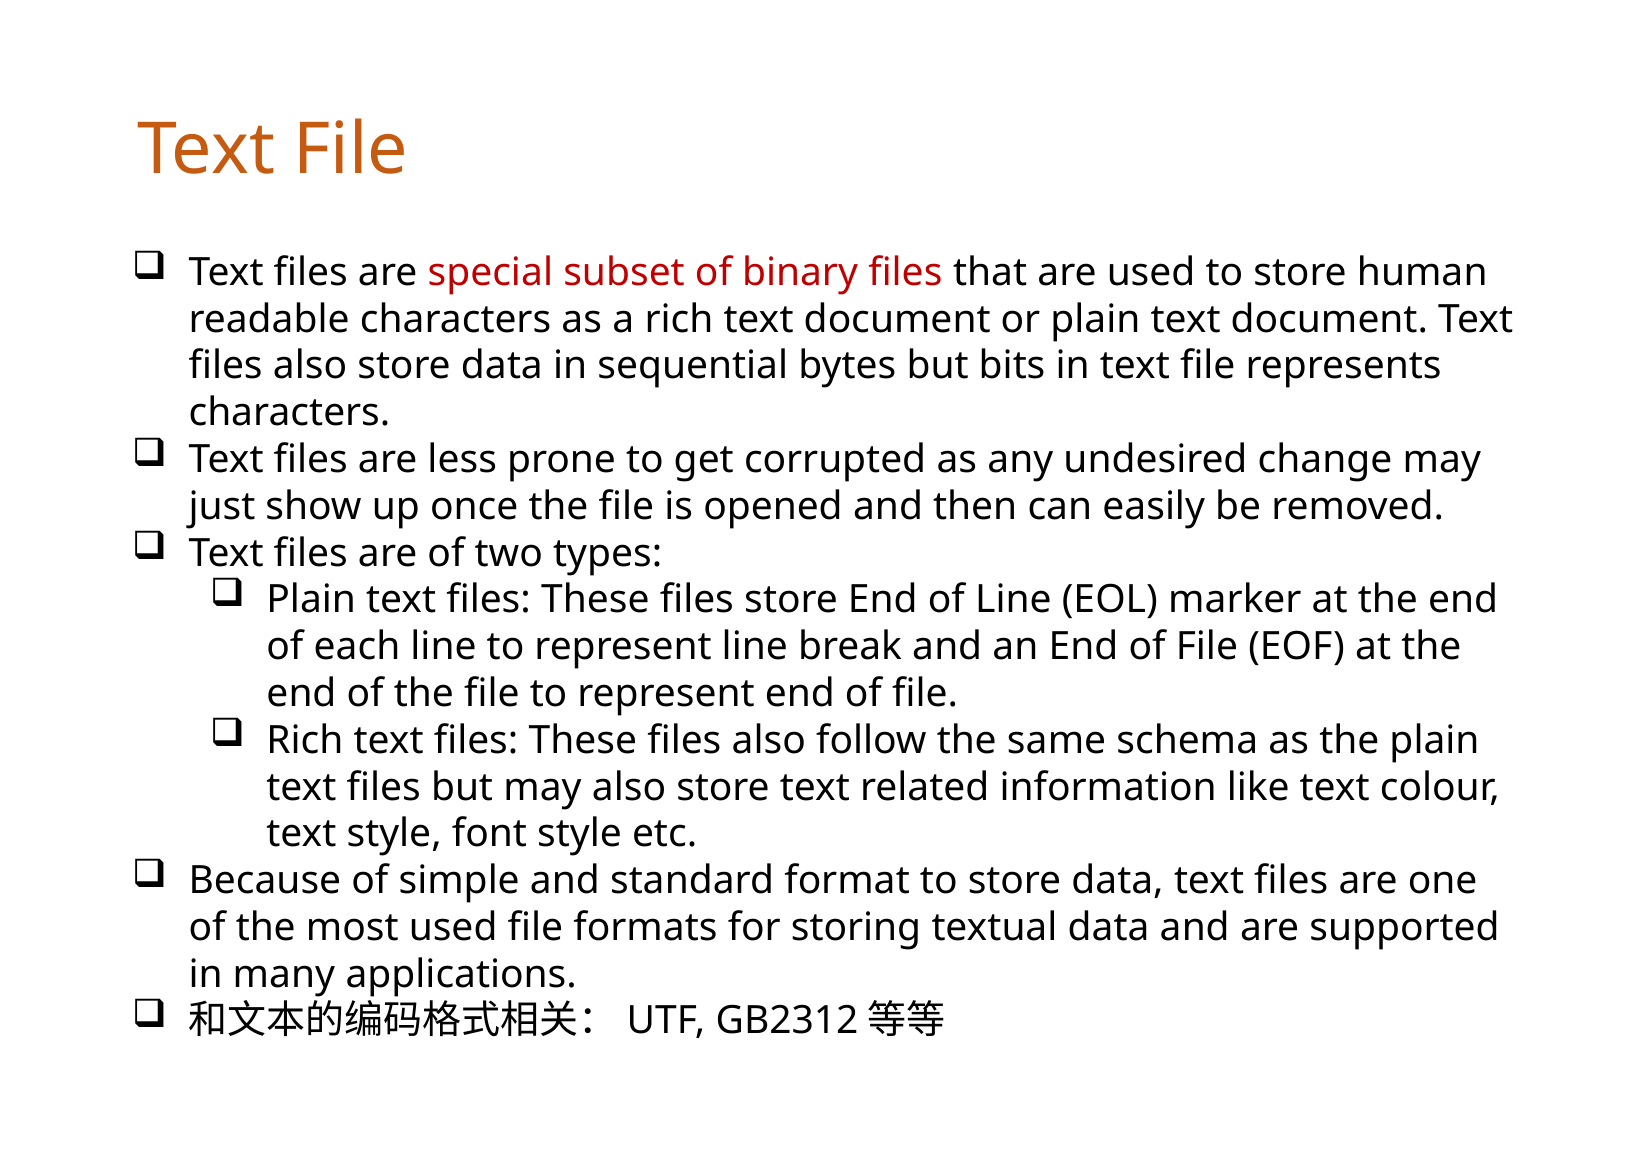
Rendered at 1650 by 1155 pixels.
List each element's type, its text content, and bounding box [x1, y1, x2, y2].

text_box Text files are special subset of binary files that are used to store human readable characters as a rich text document or plain text document. Text files also store data in sequential bytes but bits in text file represents characters. Text files are less prone to get corrupted as any undesired change may just show up once the file is opened and then can easily be removed. Text files are of two types: Plain text files: These files store End of Line (EOL) marker at the end of each line to represent line break and an End of File (EOF) at the end of the file to represent end of file. Rich text files: These files also follow the same schema as the plain text files but may also store text related information like text colour, text style, font style etc. Because of simple and standard format to store data, text files are one of the most used file formats for storing textual data and are supported in many applications. 和文本的编码格式相关：UTF, GB2312等等 [117, 239, 1533, 1049]
text_box Text File [122, 94, 424, 196]
